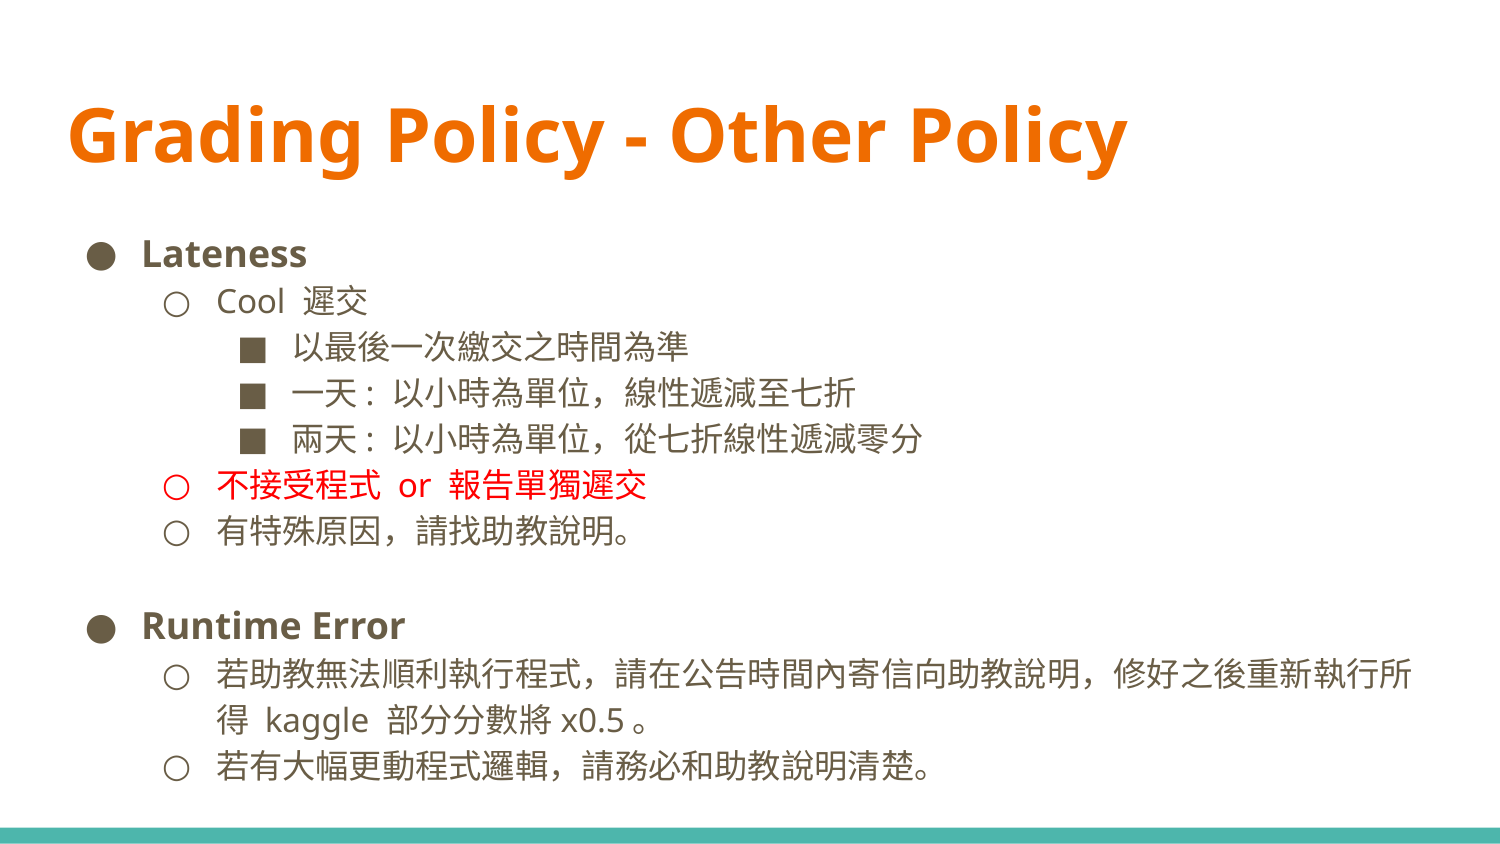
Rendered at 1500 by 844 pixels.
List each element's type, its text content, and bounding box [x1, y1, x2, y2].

title Grading Policy - Other Policy [51, 72, 1449, 189]
list Lateness Cool 遲交 以最後一次繳交之時間為準 一天: 以小時為單位，線性遞減至七折 兩天: 以小時為單位，從七折線性遞減零分 不接受程式 or 報告單獨遲交 有特殊原因，請找助教說明。 Runtime Error 若助教無法順利執行程式，請在公告時間內寄信向助教說明，修好之後重新執行所得 kaggle 部分分數將x0.5。 若有大幅更動程式邏輯，請務必和助教說明清楚。 [51, 207, 1449, 824]
